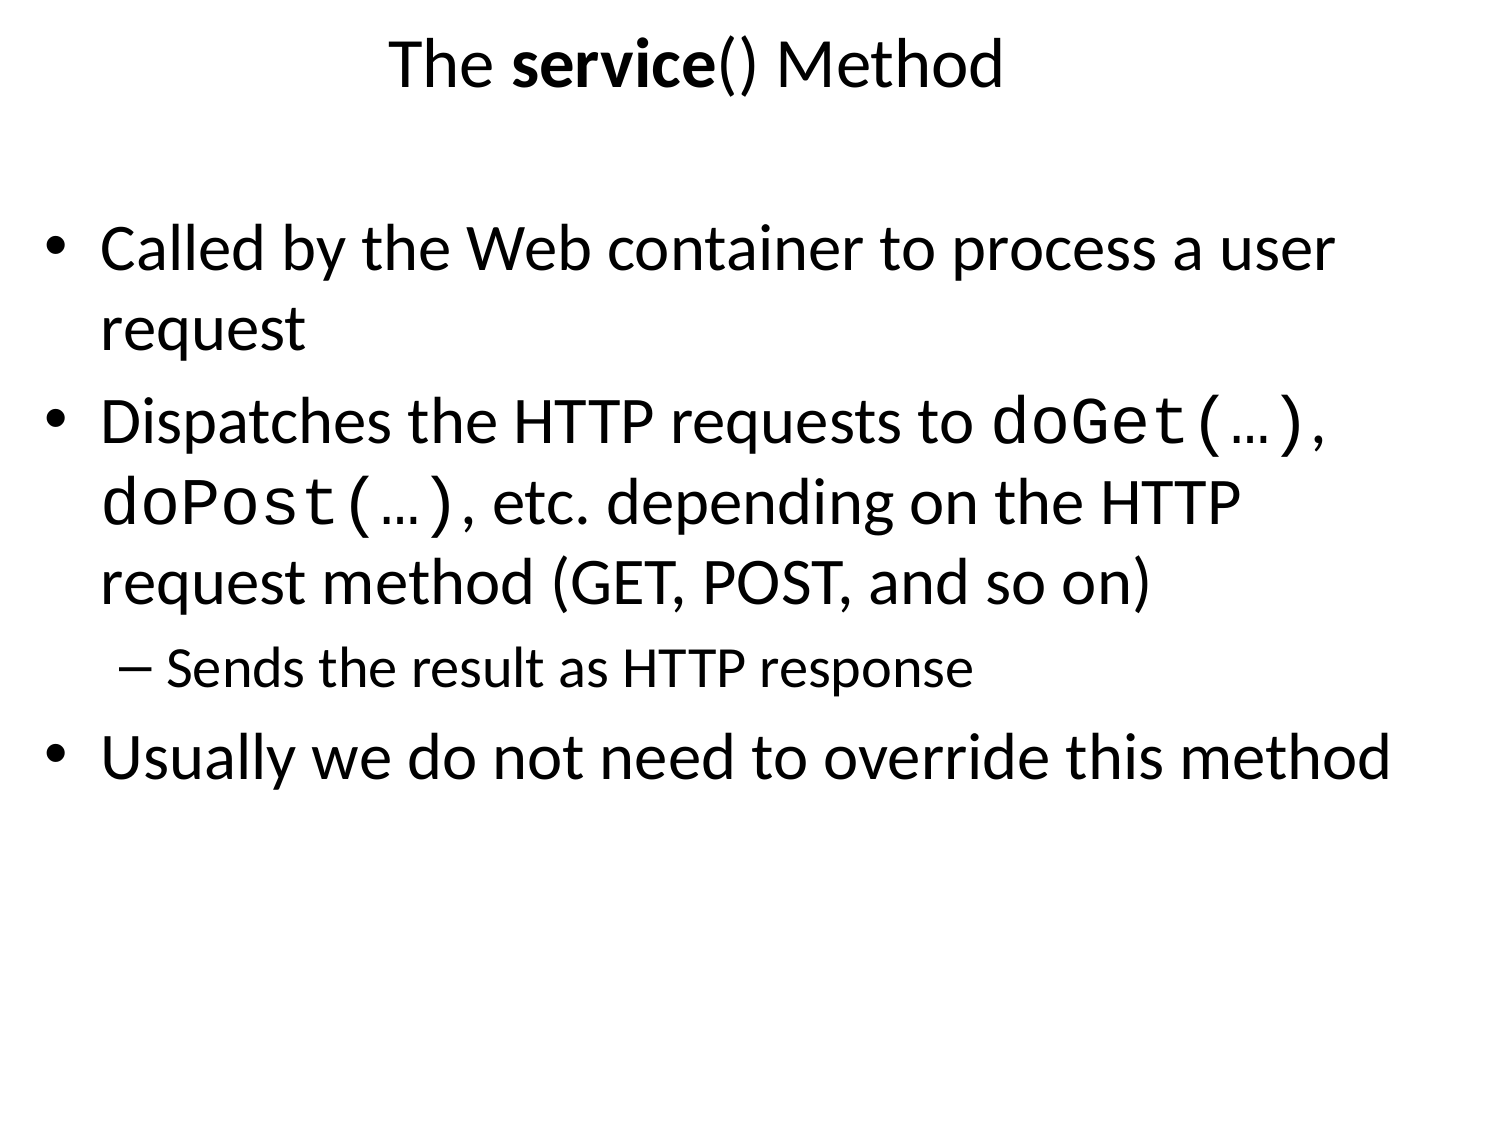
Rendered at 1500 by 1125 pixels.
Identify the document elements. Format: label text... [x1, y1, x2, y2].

title The service() Method [112, 0, 1283, 119]
text_box Called by the Web container to process a user request Dispatches the HTTP requests to doGet(…), doPost(…), etc. depending on the HTTP request method (GET, POST, and so on) Sends the result as HTTP response Usually we do not need to override this method [29, 196, 1471, 1094]
